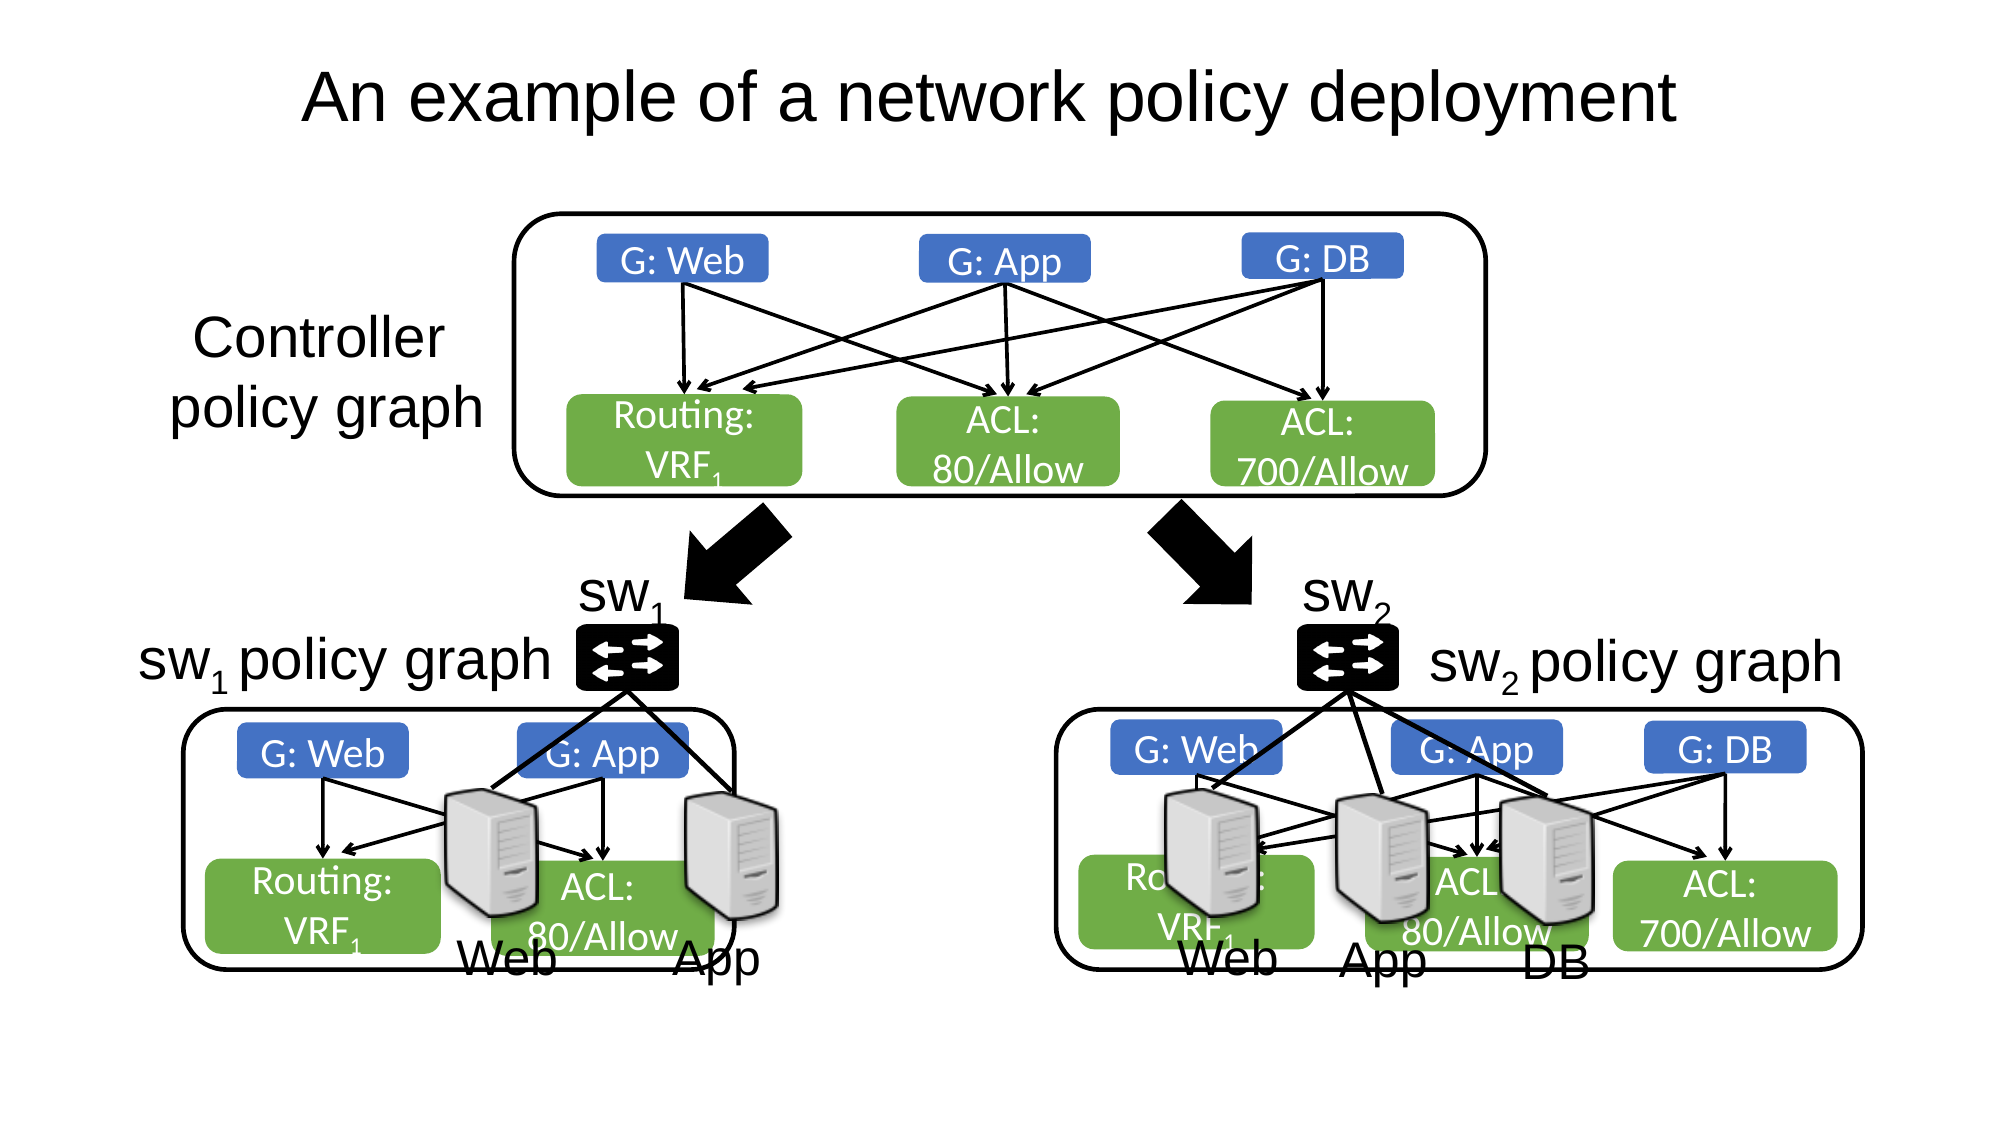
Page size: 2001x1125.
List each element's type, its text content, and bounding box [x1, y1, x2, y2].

picture [576, 624, 679, 690]
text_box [1056, 709, 1145, 970]
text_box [514, 213, 1486, 496]
text_box Controller policy graph [154, 291, 500, 447]
picture [1297, 624, 1399, 690]
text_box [1652, 709, 1863, 970]
text_box sw1 policy graph [124, 613, 576, 709]
text_box sw2 [1287, 545, 1407, 641]
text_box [183, 709, 425, 970]
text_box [1652, 773, 1726, 850]
title An example of a network policy deployment [137, 29, 1863, 168]
text_box sw2 policy graph [1404, 615, 1879, 710]
text_box sw1 [542, 545, 688, 641]
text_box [425, 690, 813, 1054]
text_box [1147, 499, 1253, 605]
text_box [1145, 690, 1652, 1059]
text_box [688, 502, 793, 605]
